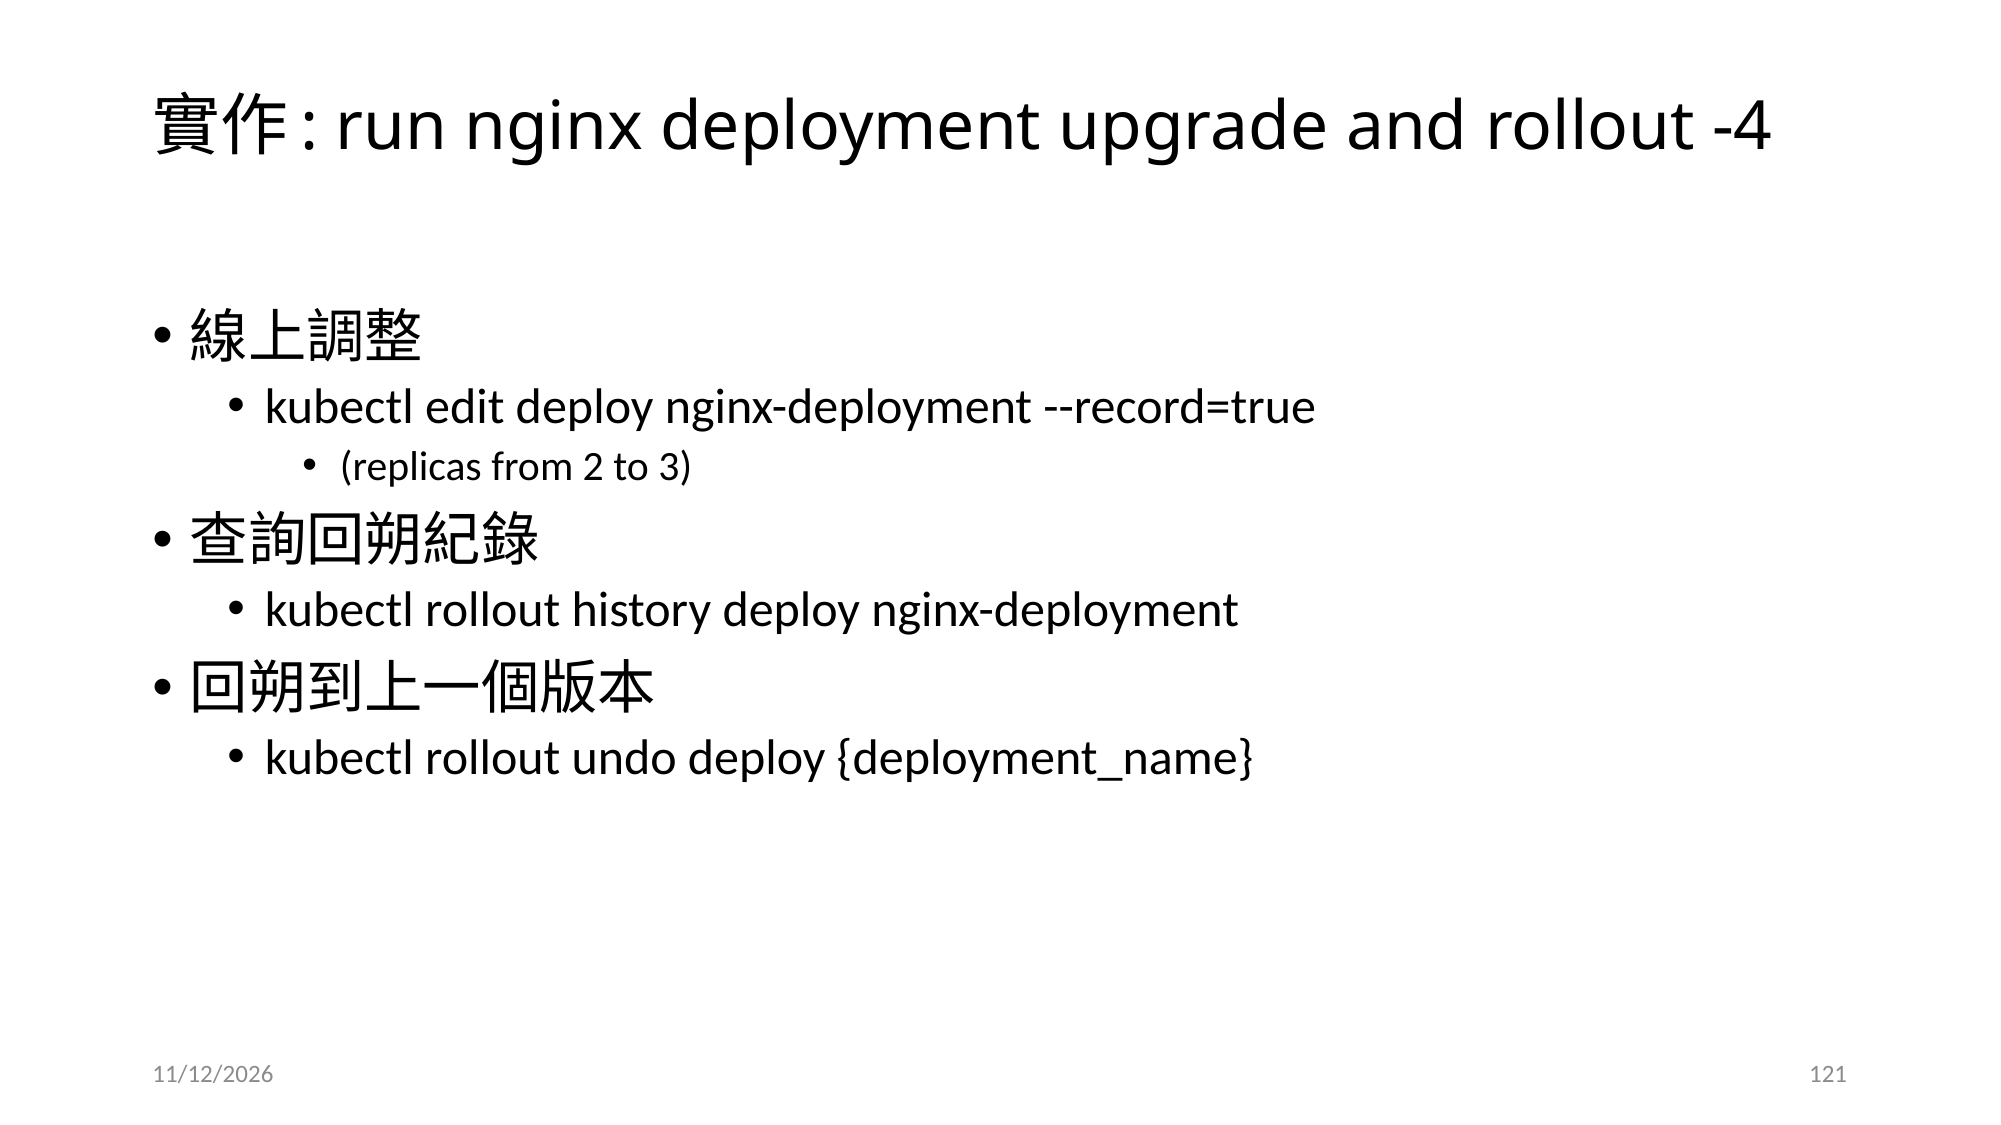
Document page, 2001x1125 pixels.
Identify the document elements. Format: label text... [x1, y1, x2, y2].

list 線上調整 kubectl edit deploy nginx-deployment --record=true (replicas from 2 to 3) 查詢回朔紀錄 kubectl rollout history deploy nginx-deployment 回朔到上一個版本 kubectl rollout undo deploy {deployment_name} [137, 299, 1863, 1014]
slide_number 121 [1412, 1042, 1863, 1103]
title 實作: run nginx deployment upgrade and rollout -4 [137, 59, 1863, 278]
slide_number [137, 1042, 588, 1103]
